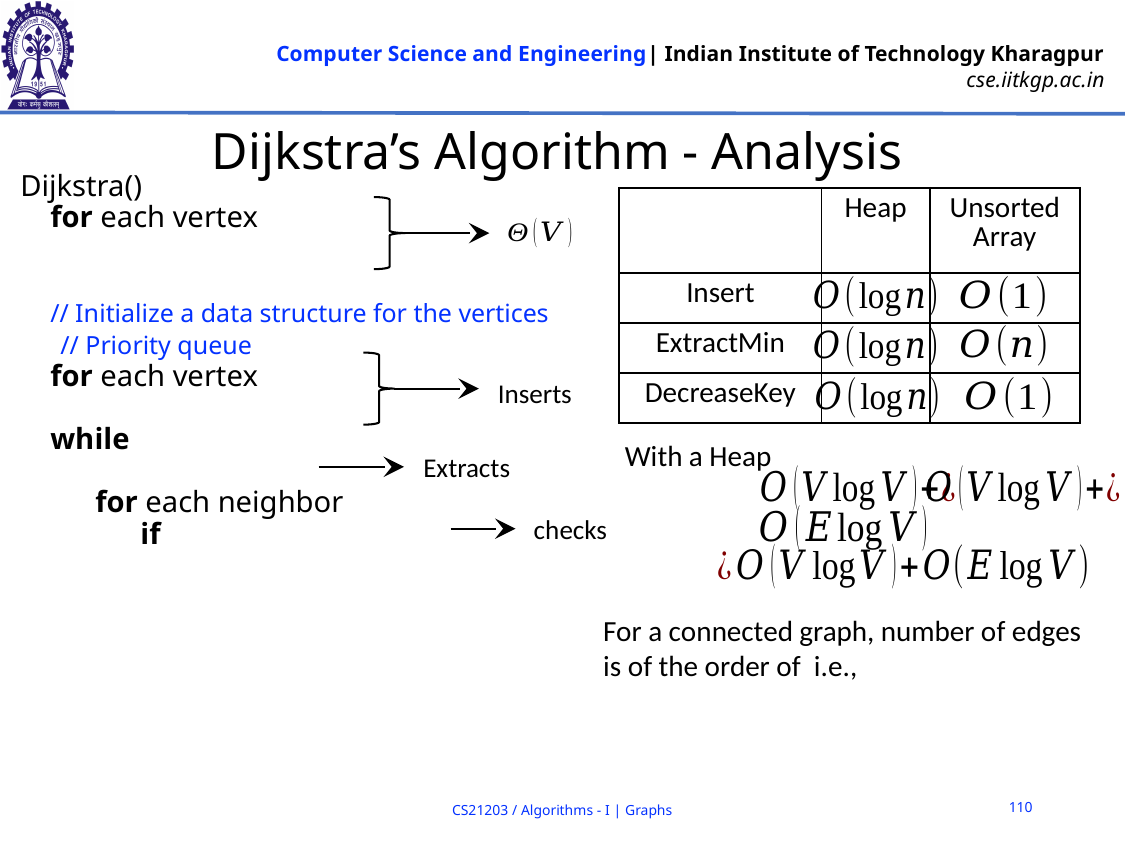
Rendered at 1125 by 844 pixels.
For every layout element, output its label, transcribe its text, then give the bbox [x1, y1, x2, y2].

text_box Dijkstra’s Algorithm - Analysis [35, 118, 1078, 180]
table_cell DecreaseKey [620, 374, 821, 422]
table_cell [822, 324, 929, 372]
table_cell ExtractMin [620, 324, 821, 372]
table_header Unsorted Array [931, 189, 1079, 272]
picture [1, 1, 74, 110]
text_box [363, 352, 479, 425]
table_cell [822, 374, 929, 422]
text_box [373, 197, 490, 270]
table_header [620, 189, 821, 272]
table_cell Insert [620, 274, 821, 322]
table_cell [822, 274, 929, 322]
table_cell [931, 374, 1079, 422]
slide_number 110 [992, 785, 1048, 831]
table_header Heap [822, 189, 929, 272]
footer CS21203 / Algorithms - I | Graphs [185, 787, 940, 833]
table_cell [931, 274, 1079, 322]
table_cell [931, 324, 1079, 372]
